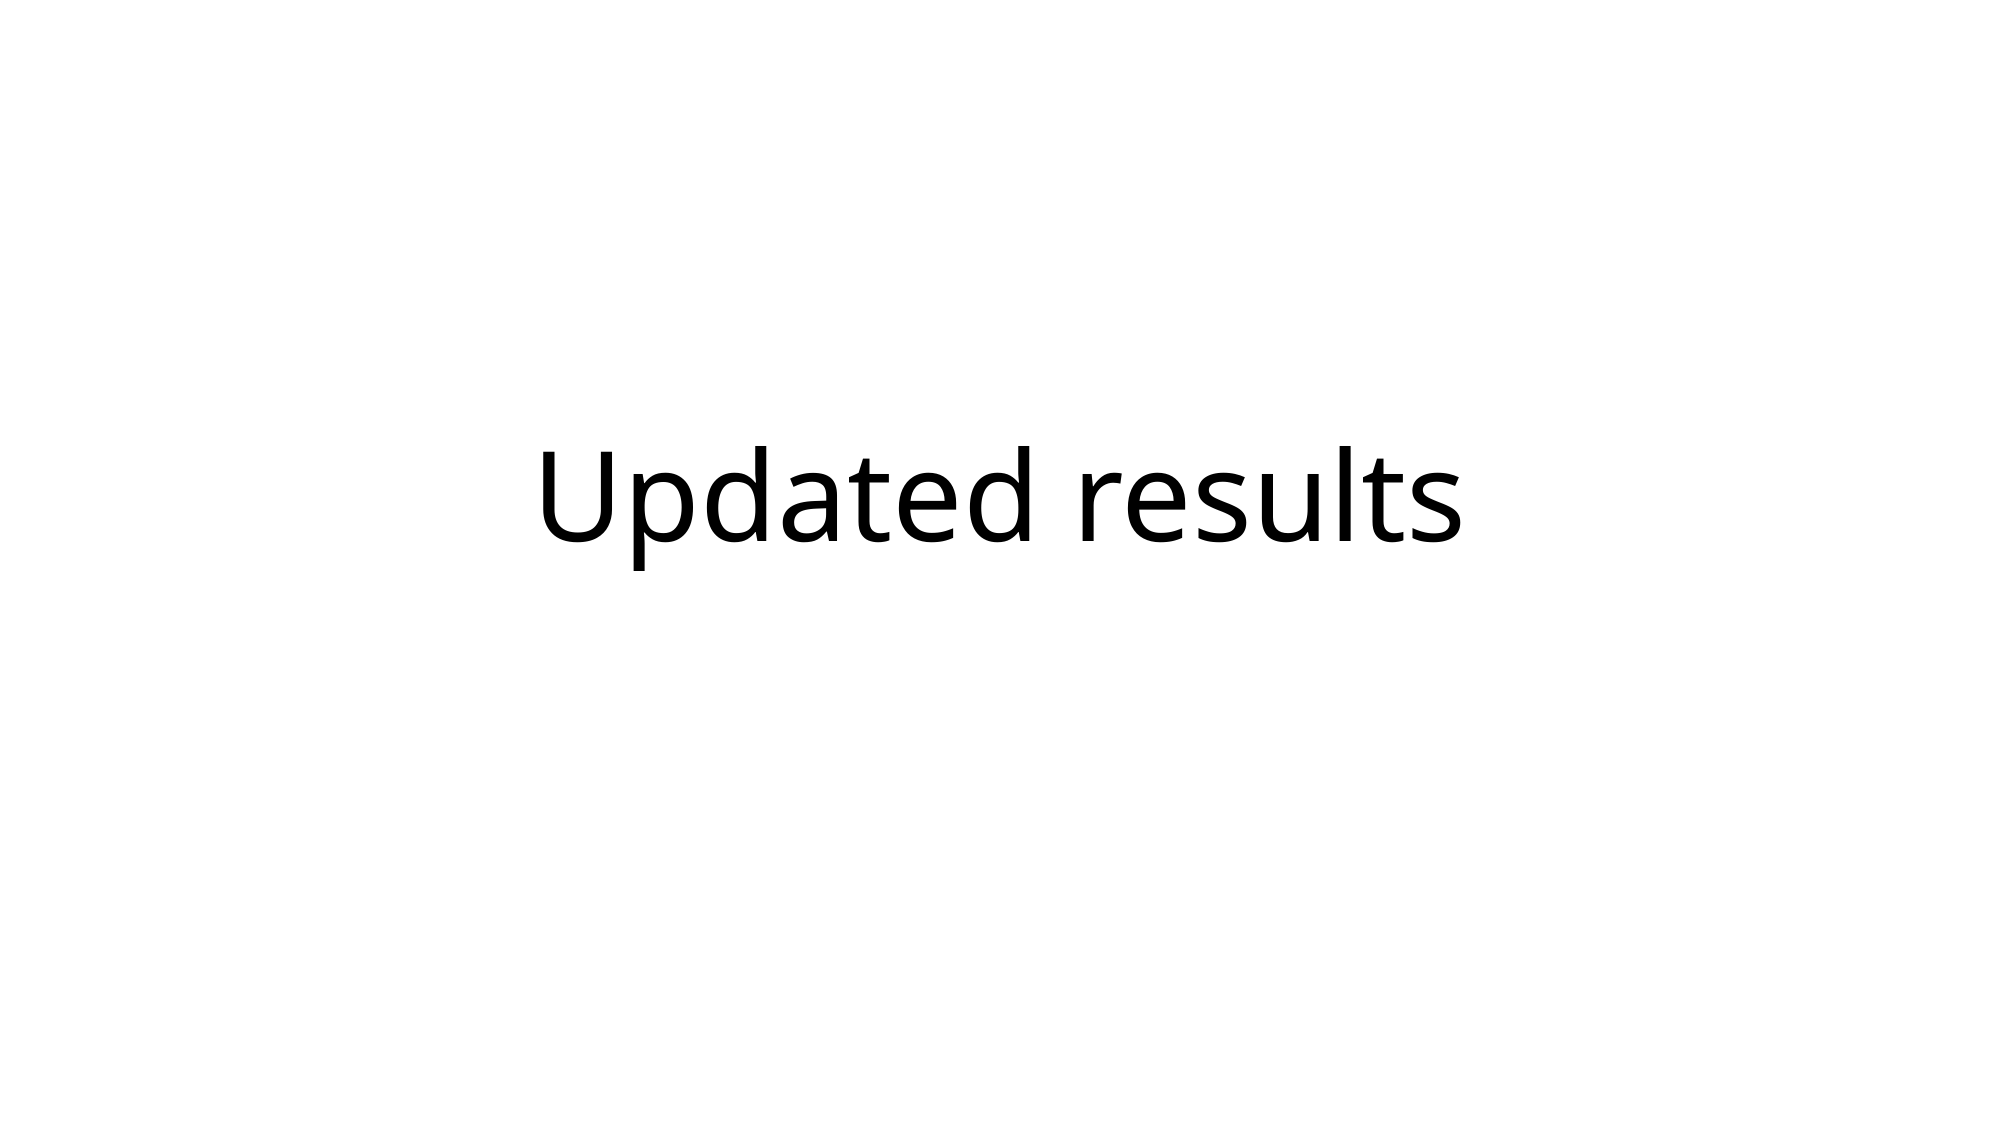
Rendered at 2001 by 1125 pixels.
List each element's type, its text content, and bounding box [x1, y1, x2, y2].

title Updated results [249, 184, 1750, 576]
